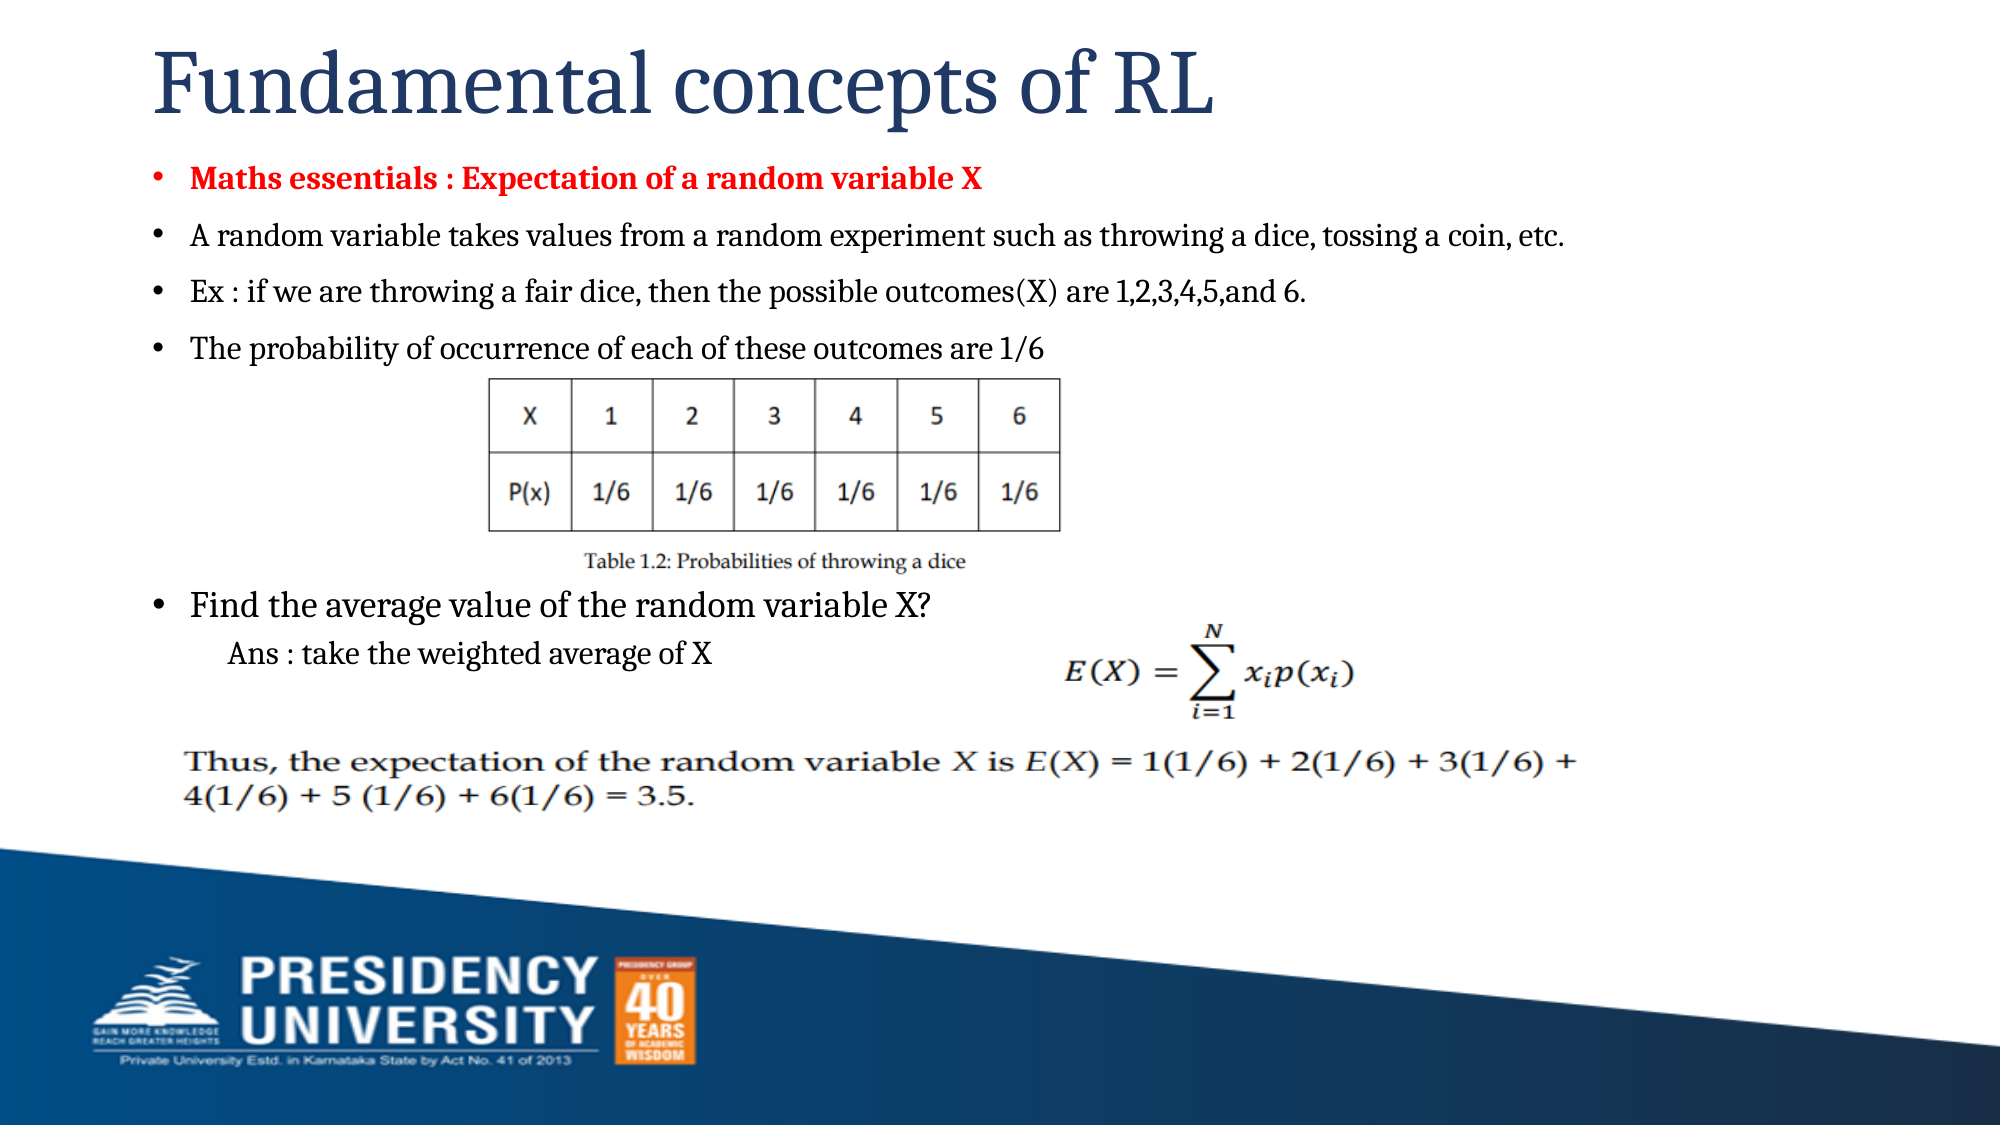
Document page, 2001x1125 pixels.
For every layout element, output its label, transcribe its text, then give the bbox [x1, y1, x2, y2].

title Fundamental concepts of RL [137, 44, 1863, 124]
picture [0, 845, 2000, 1125]
list Maths essentials : Expectation of a random variable X A random variable takes values from a random experiment such as throwing a dice, tossing a coin, etc. Ex : if we are throwing a fair dice, then the possible outcomes(X) are 1,2,3,4,5,and 6. The probability of occurrence of each of these outcomes are 1/6 Find the average value of the random variable X? Ans : take the weighted average of X [137, 152, 1863, 954]
picture [165, 604, 1598, 819]
picture [465, 362, 1088, 582]
